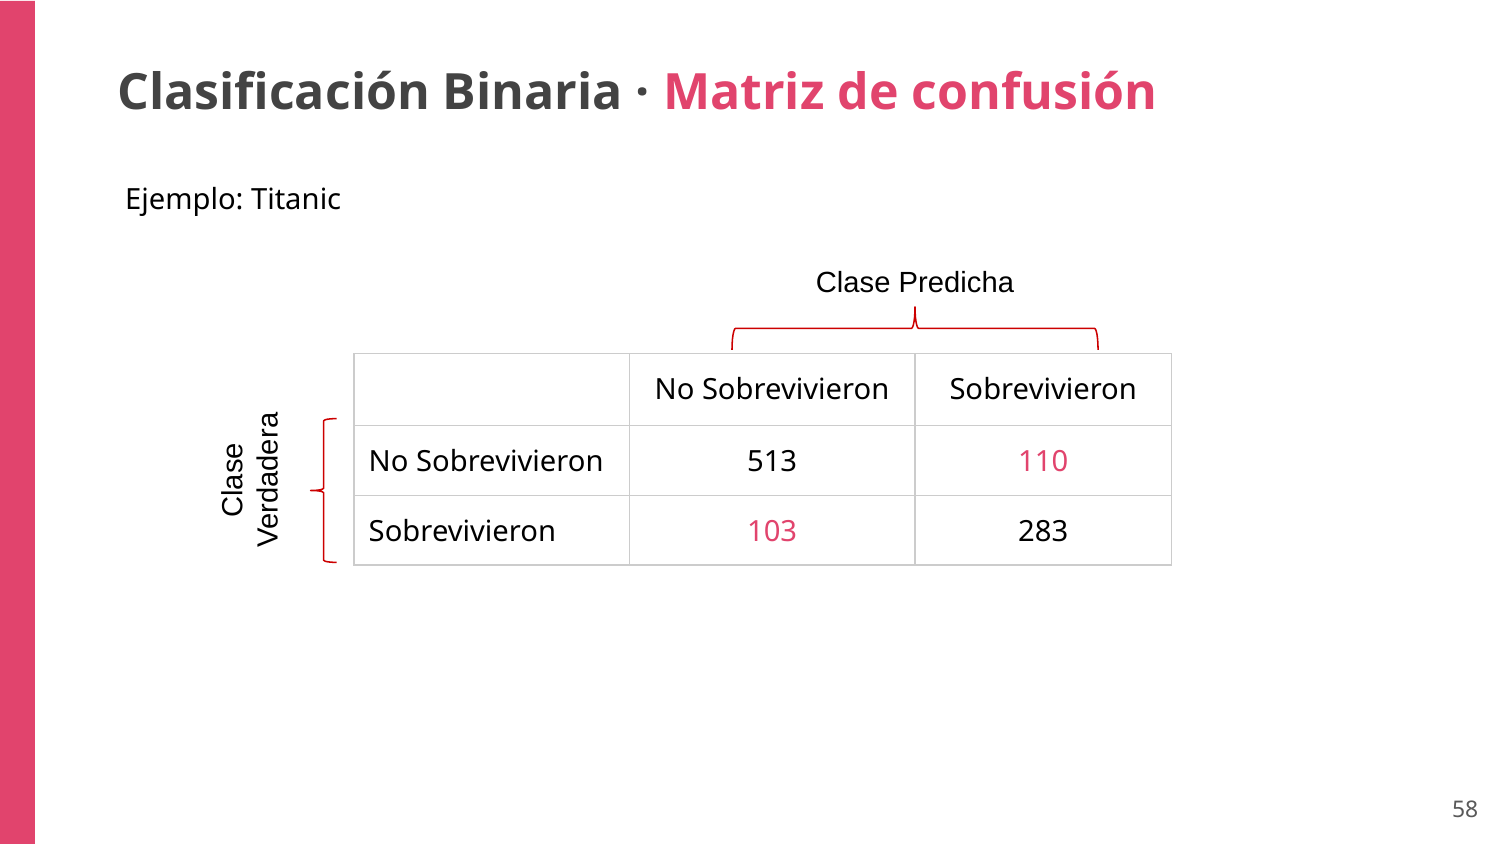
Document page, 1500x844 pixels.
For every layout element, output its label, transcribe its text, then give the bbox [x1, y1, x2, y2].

text_box Clase Verdadera [198, 365, 337, 596]
table_header [355, 354, 629, 425]
text_box Clasificación Binaria · Matriz de confusión [102, 44, 1448, 133]
table_cell No Sobrevivieron [355, 426, 629, 495]
table_cell 103 [630, 496, 914, 564]
text_box Clase Predicha [763, 248, 1067, 323]
text_box [310, 418, 337, 563]
table_header No Sobrevivieron [630, 354, 914, 425]
table_cell 283 [916, 496, 1171, 564]
table_cell 110 [916, 426, 1171, 495]
table_header Sobrevivieron [916, 354, 1171, 425]
table_cell 513 [630, 426, 914, 495]
text_box [731, 306, 1099, 350]
text_box Ejemplo: Titanic [110, 165, 413, 240]
table_cell Sobrevivieron [355, 496, 629, 564]
slide_number ‹#› [1403, 779, 1494, 844]
